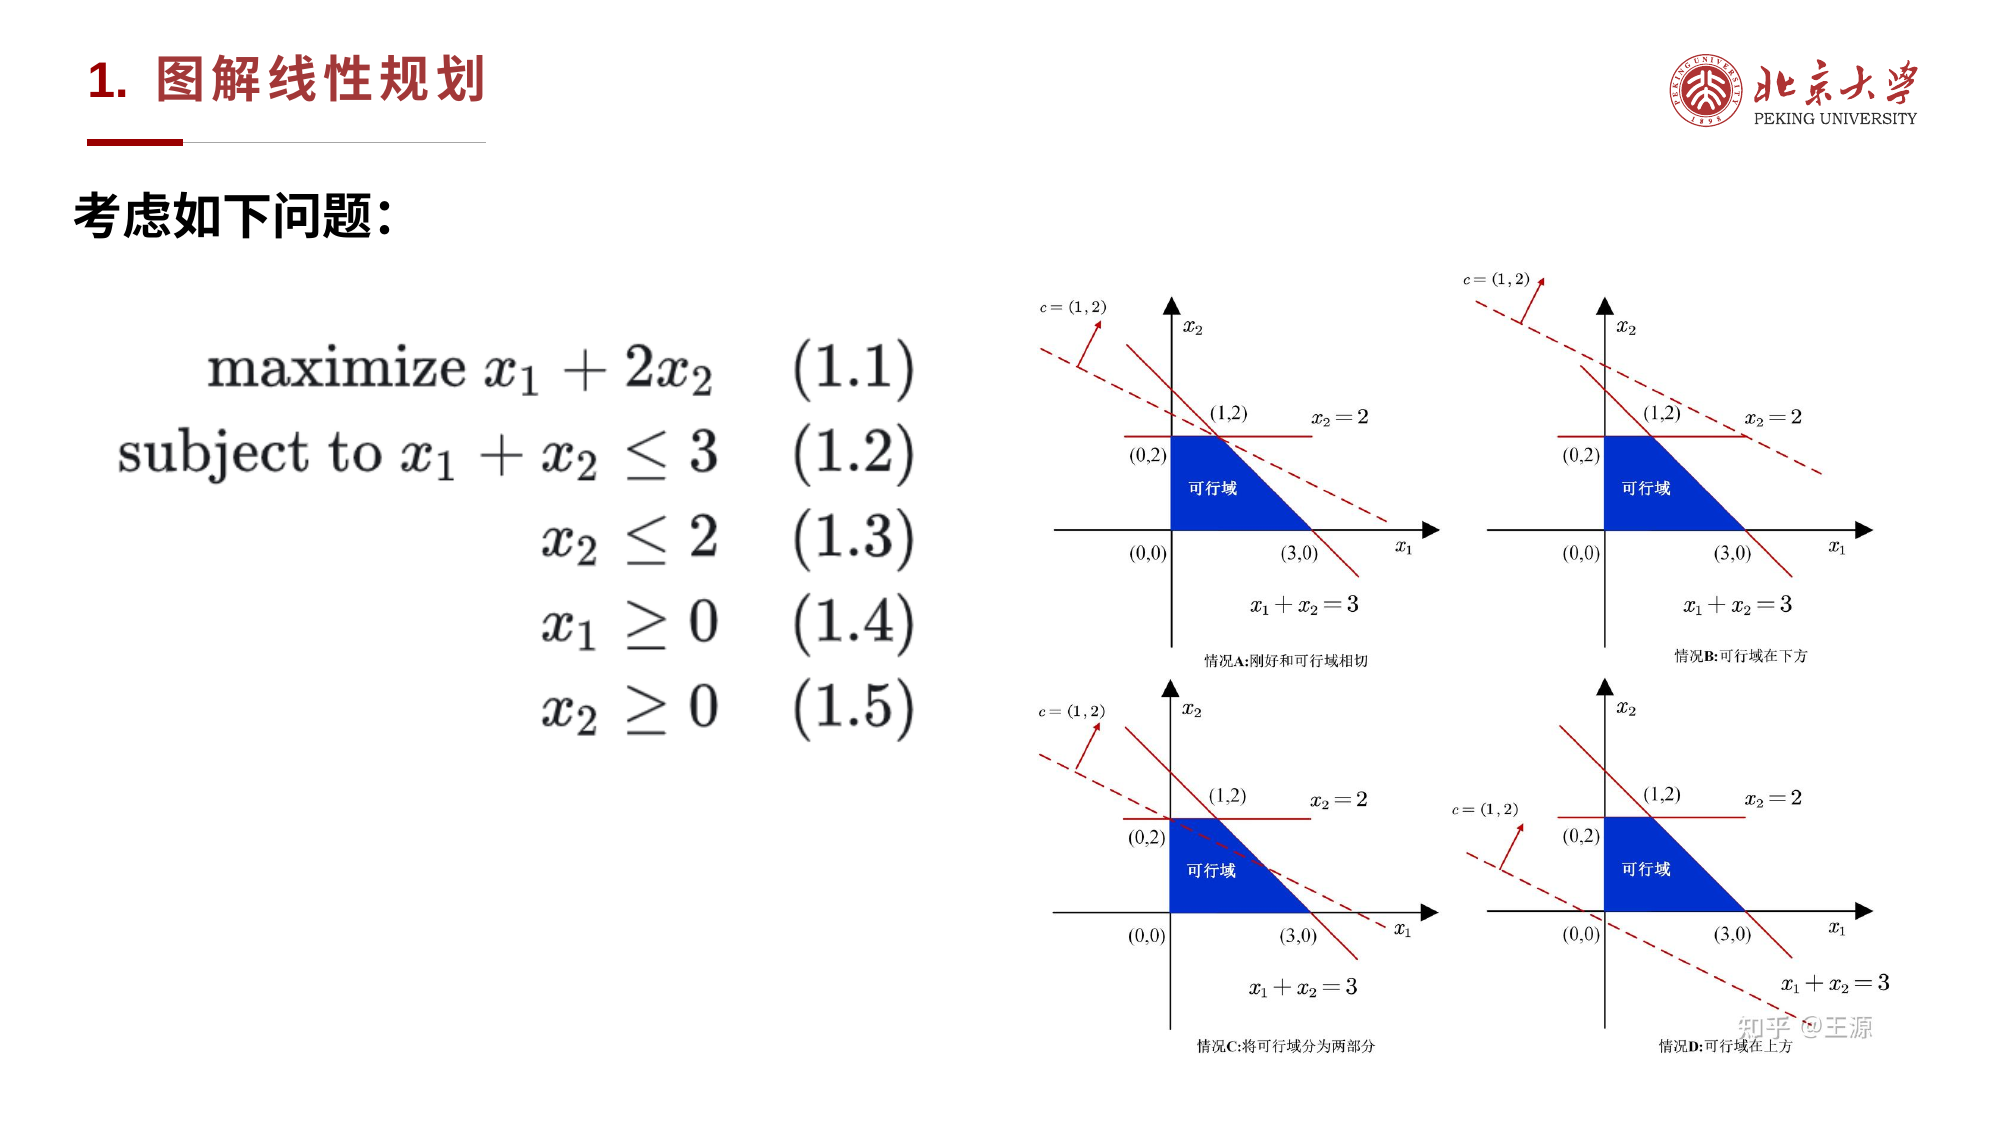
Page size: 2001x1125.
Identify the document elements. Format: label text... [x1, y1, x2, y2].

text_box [1669, 54, 1918, 128]
picture [1037, 268, 1894, 1062]
picture [13, 277, 959, 800]
text_box 1. 图解线性规划 [72, 39, 1559, 142]
text_box 考虑如下问题： [40, 177, 455, 252]
